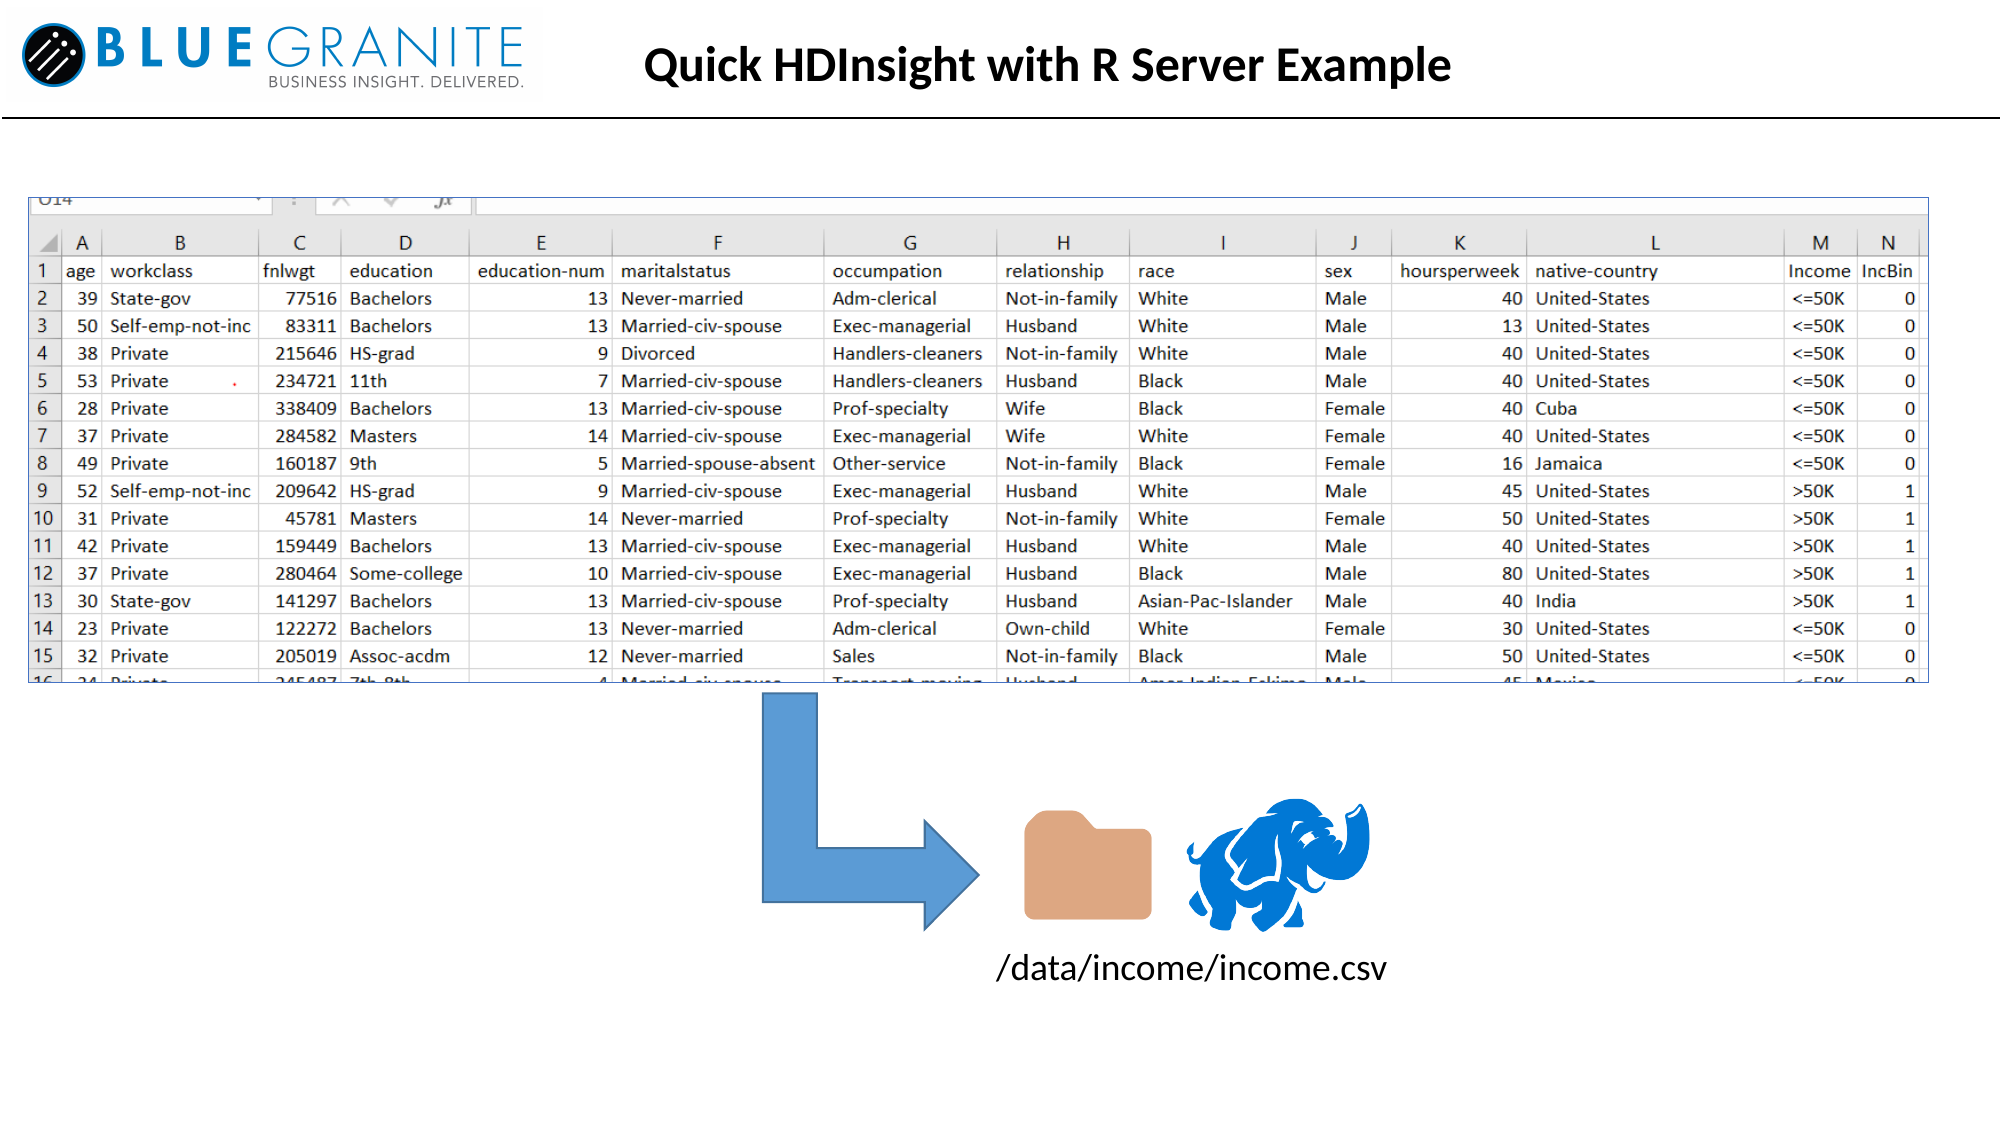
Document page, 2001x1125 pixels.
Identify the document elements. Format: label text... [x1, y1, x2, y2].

picture [28, 197, 1929, 683]
text_box /data/income/income.csv [981, 935, 1403, 996]
picture [6, 7, 543, 102]
text_box Quick HDInsight with R Server Example [629, 23, 1468, 99]
text_box [761, 692, 981, 932]
picture [1186, 773, 1370, 958]
picture [1023, 801, 1152, 930]
